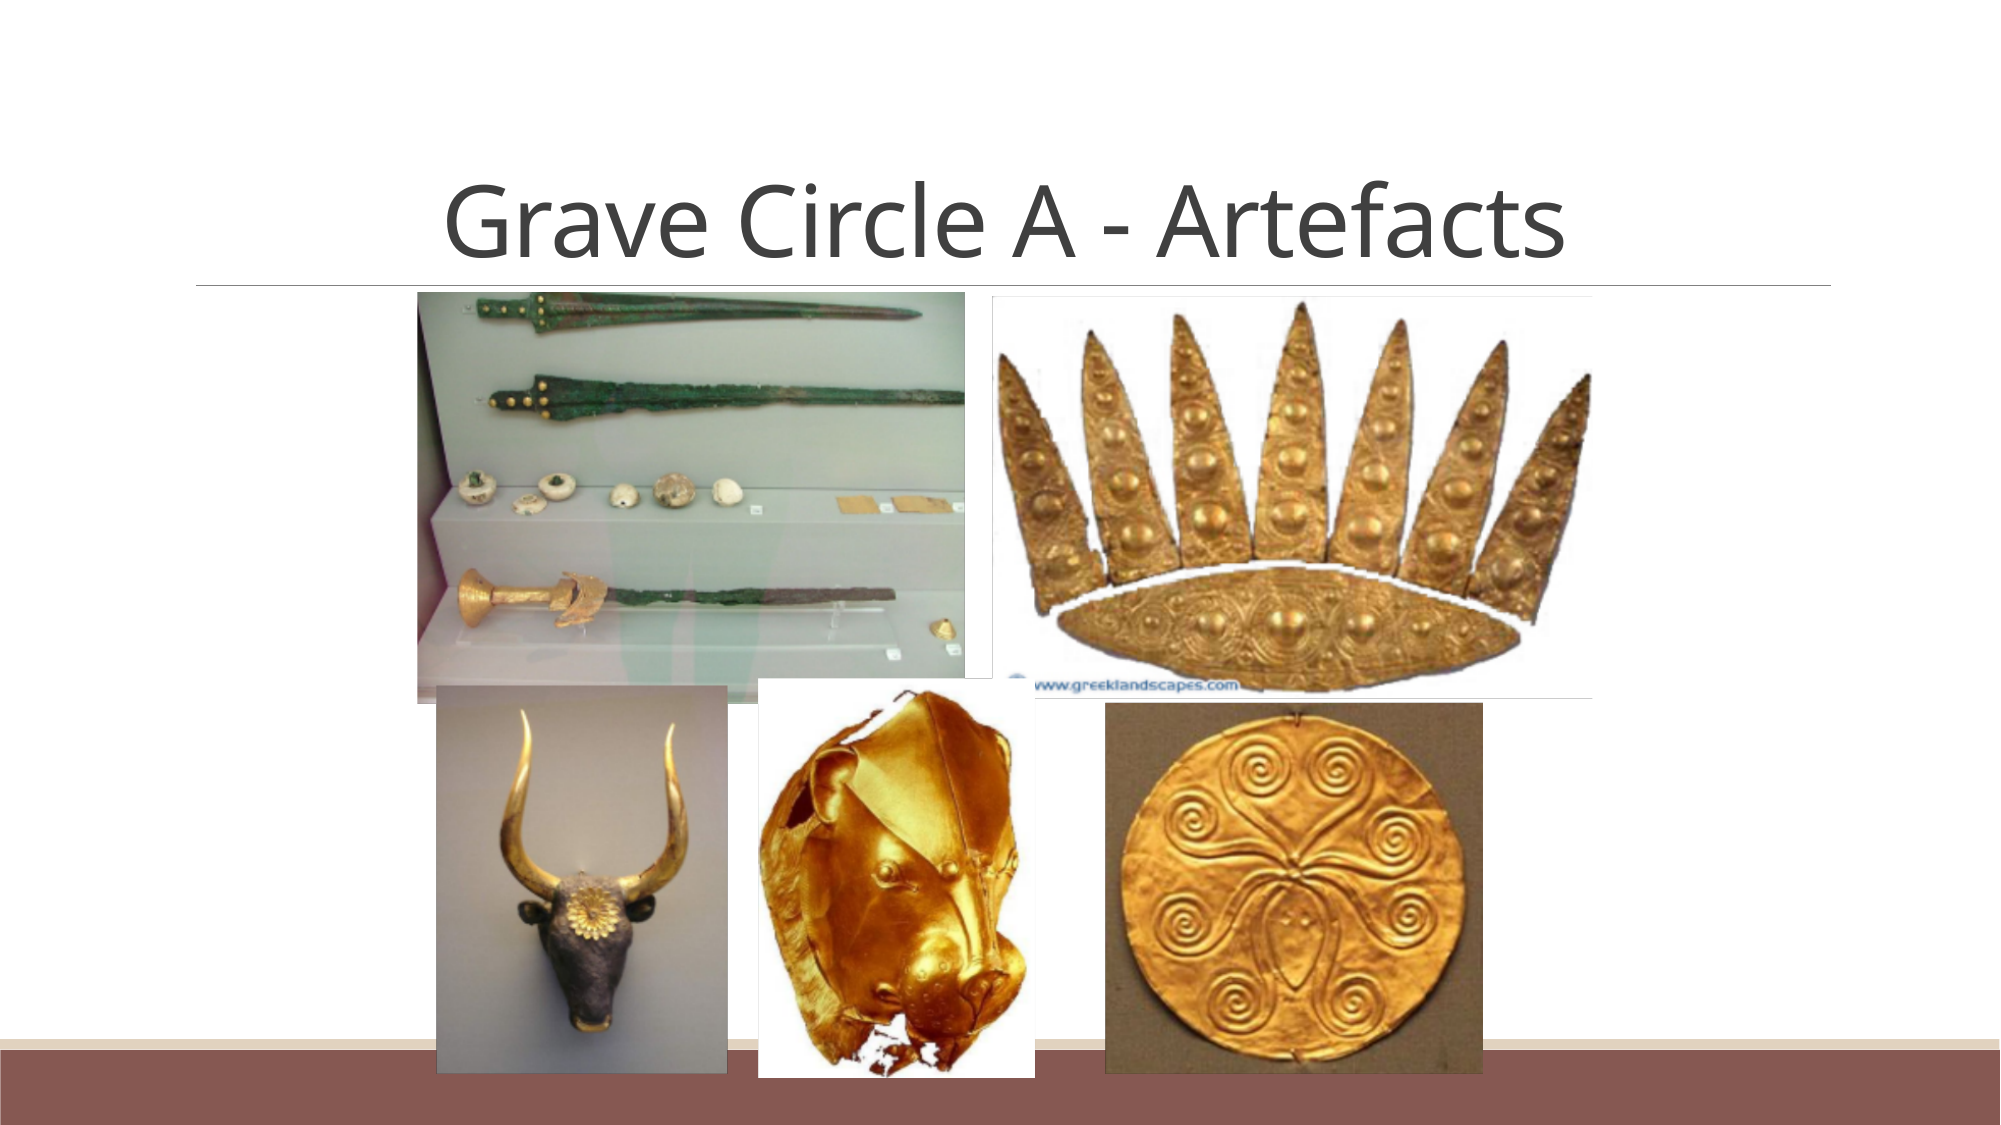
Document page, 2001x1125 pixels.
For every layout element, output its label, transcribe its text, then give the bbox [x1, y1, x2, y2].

picture [416, 292, 1594, 1079]
title Grave Circle A - Artefacts [180, 47, 1830, 285]
